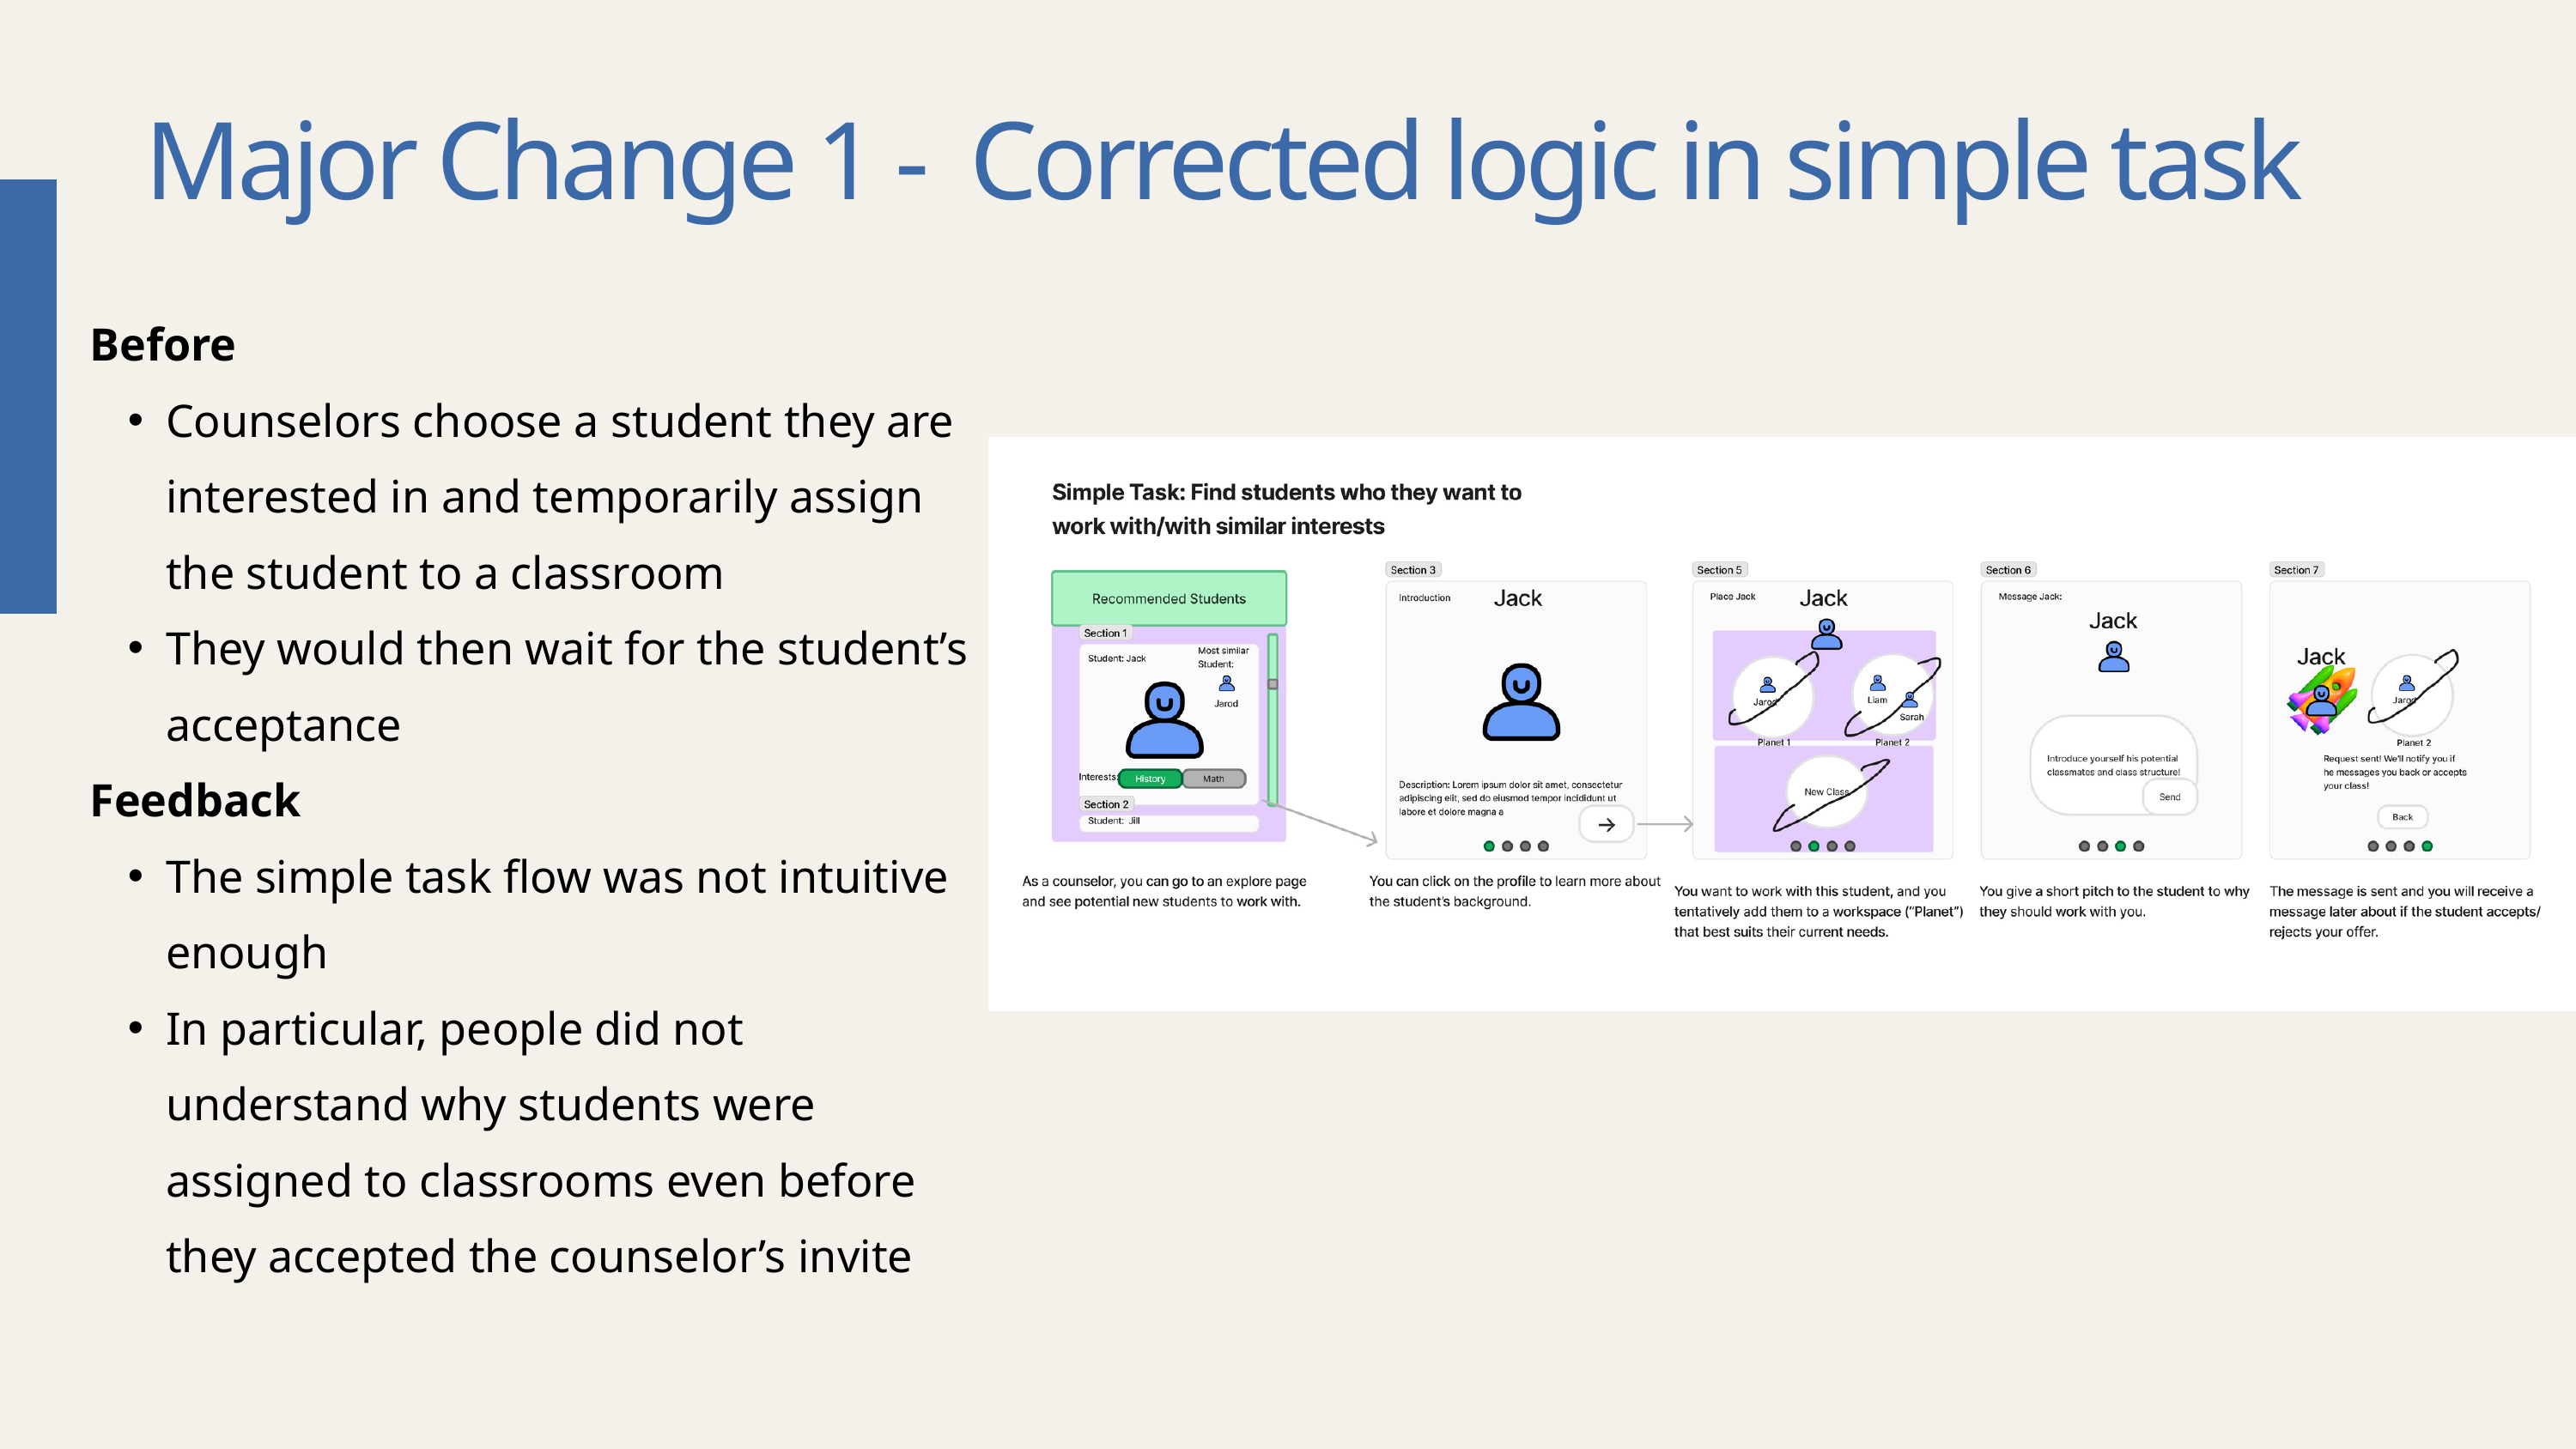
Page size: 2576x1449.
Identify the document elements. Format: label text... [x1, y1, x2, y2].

text_box [988, 437, 2576, 1011]
text_box Before Counselors choose a student they are interested in and temporarily assign the student to a classroom They would then wait for the student’s acceptance Feedback The simple task flow was not intuitive enough In particular, people did not understand why students were assigned to classrooms even before they accepted the counselor’s invite [89, 294, 977, 1282]
text_box Major Change 1 - Corrected logic in simple task [144, 124, 2372, 221]
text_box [0, 179, 57, 615]
